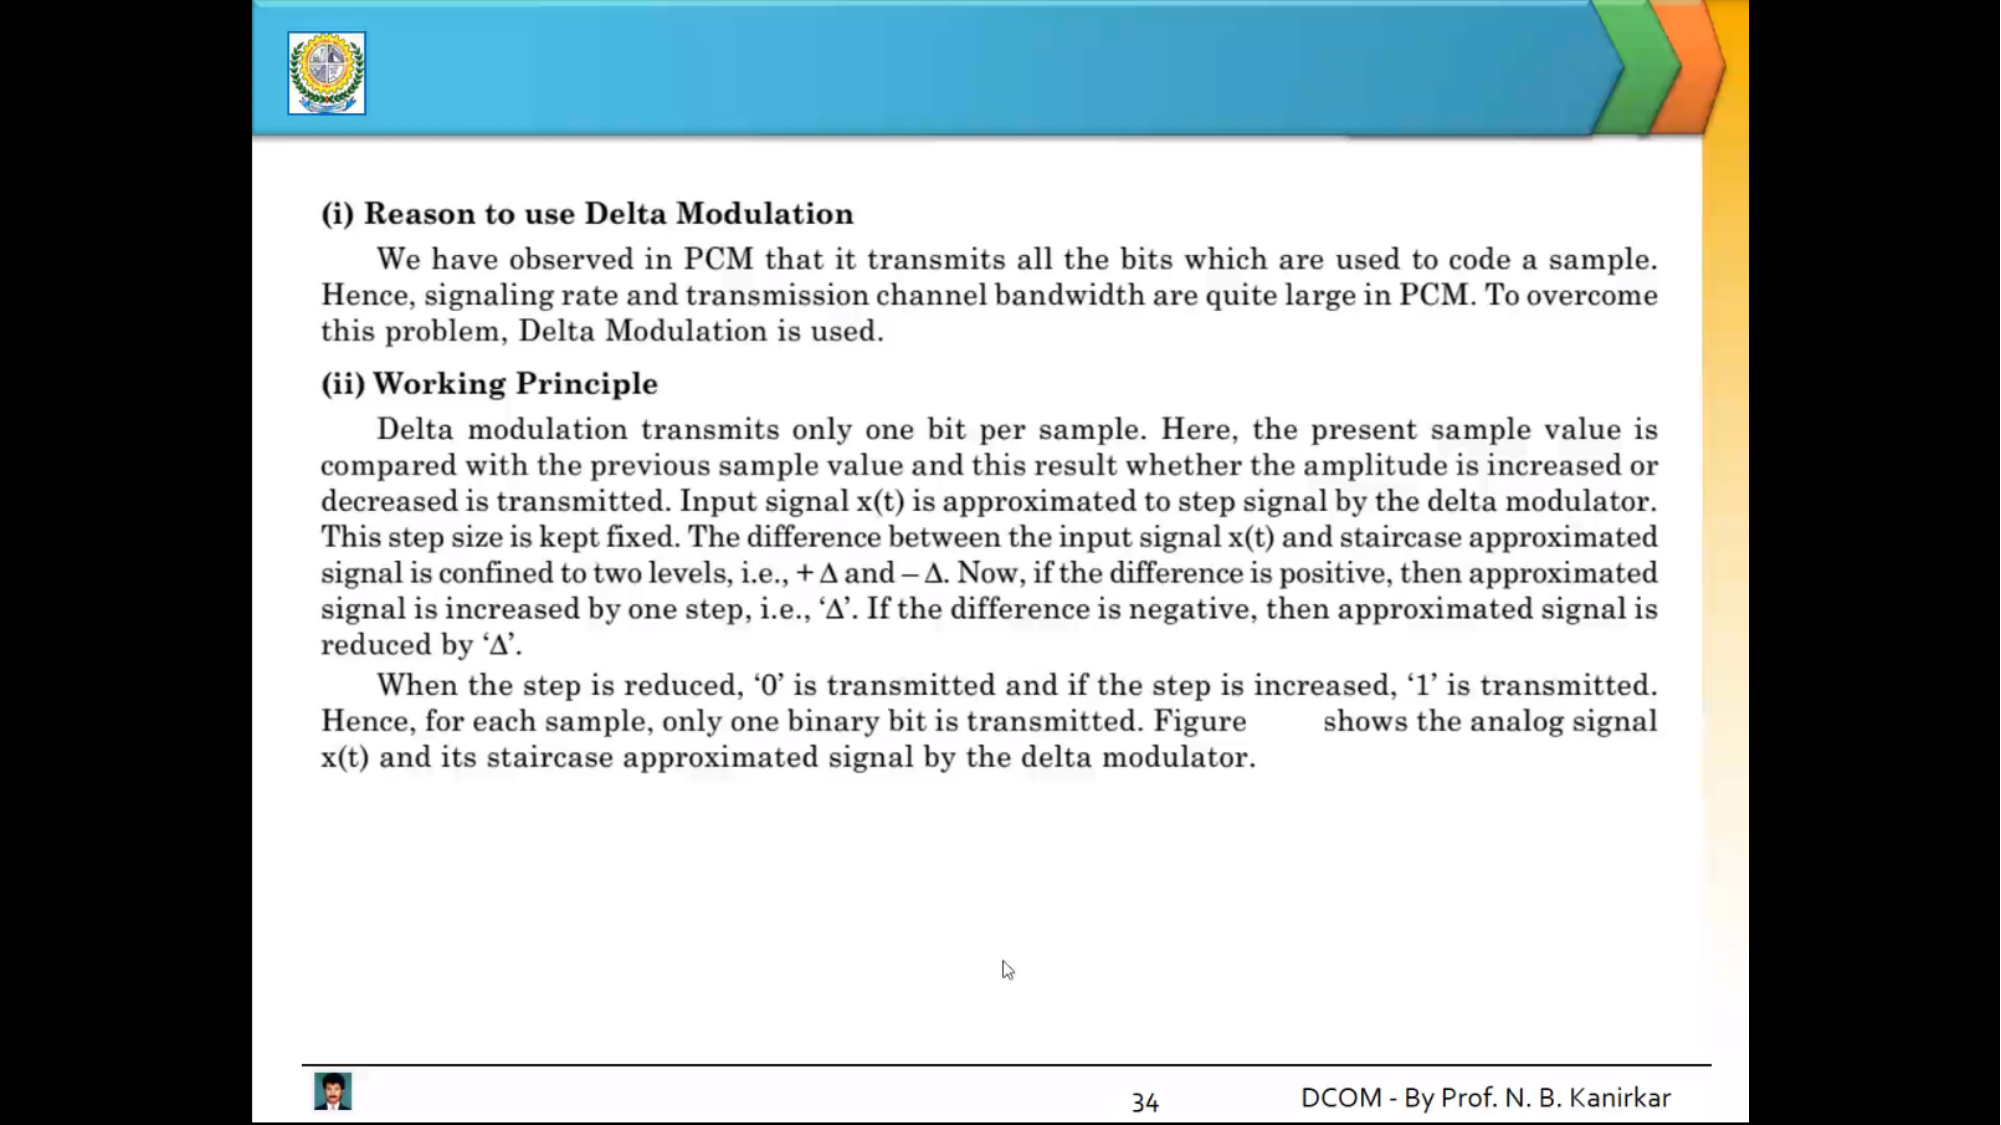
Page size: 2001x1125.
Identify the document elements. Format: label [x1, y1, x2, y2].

picture [251, 0, 1749, 1125]
